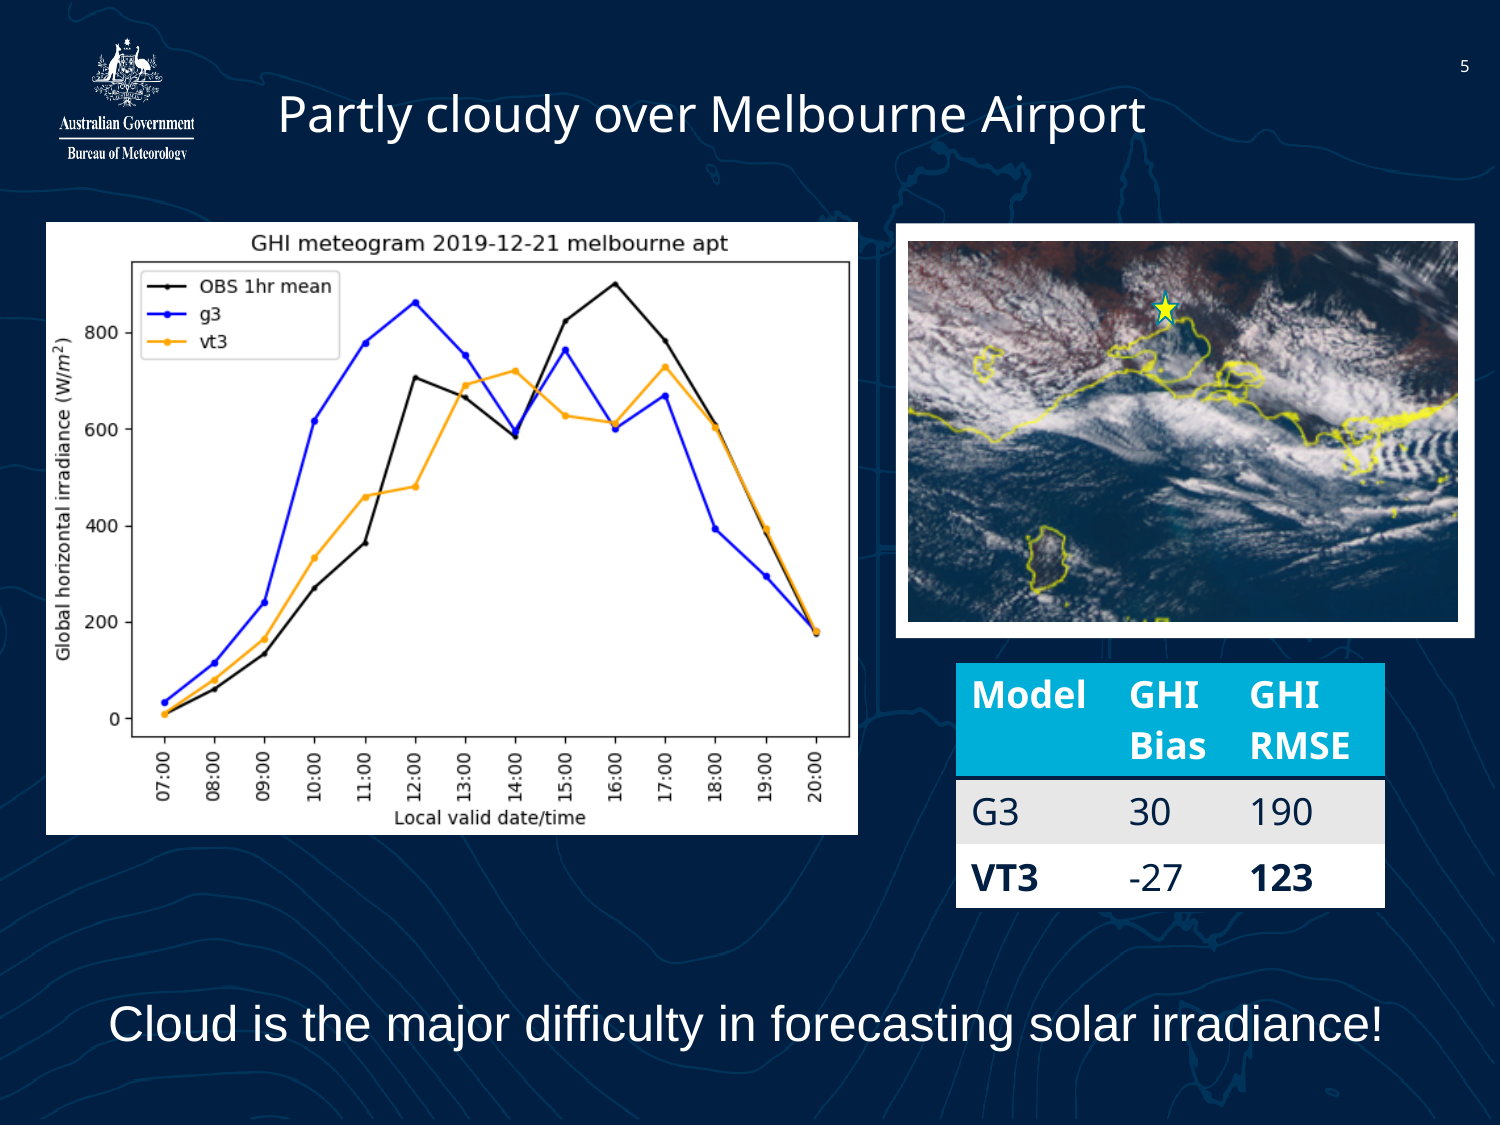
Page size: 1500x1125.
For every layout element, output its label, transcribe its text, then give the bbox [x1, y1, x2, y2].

table_cell 123 [1234, 844, 1385, 908]
text_box Cloud is the major difficulty in forecasting solar irradiance! [108, 991, 1392, 1069]
text_box [895, 223, 1475, 639]
slide_number 5 [1382, 37, 1485, 98]
picture [0, 0, 1500, 1125]
table_header Model [956, 663, 1114, 776]
title Partly cloudy over Melbourne Airport [277, 37, 1442, 188]
table_cell 30 [1114, 780, 1234, 844]
table_cell VT3 [956, 844, 1114, 908]
text_box [46, 159, 1341, 258]
table_cell G3 [956, 780, 1114, 844]
table_cell 190 [1234, 780, 1385, 844]
table_header GHI RMSE [1234, 663, 1385, 776]
table_cell -27 [1114, 844, 1234, 908]
table_header GHI Bias [1114, 663, 1234, 776]
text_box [908, 241, 1459, 622]
